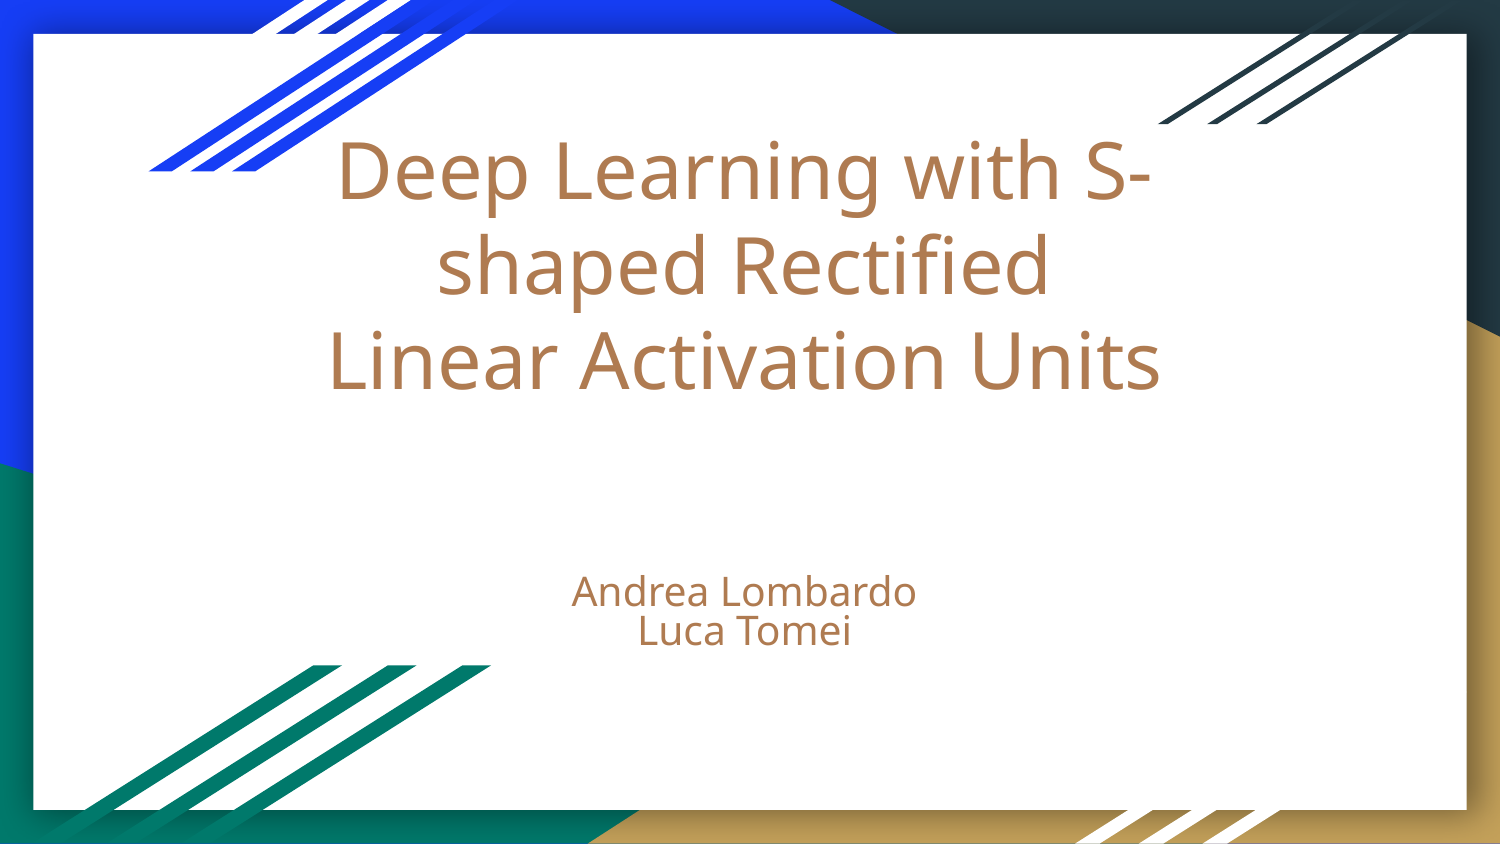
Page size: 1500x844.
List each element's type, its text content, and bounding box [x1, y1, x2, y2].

title Deep Learning with S-shaped Rectified Linear Activation Units [304, 105, 1185, 421]
subtitle Andrea Lombardo Luca Tomei [304, 559, 1185, 844]
